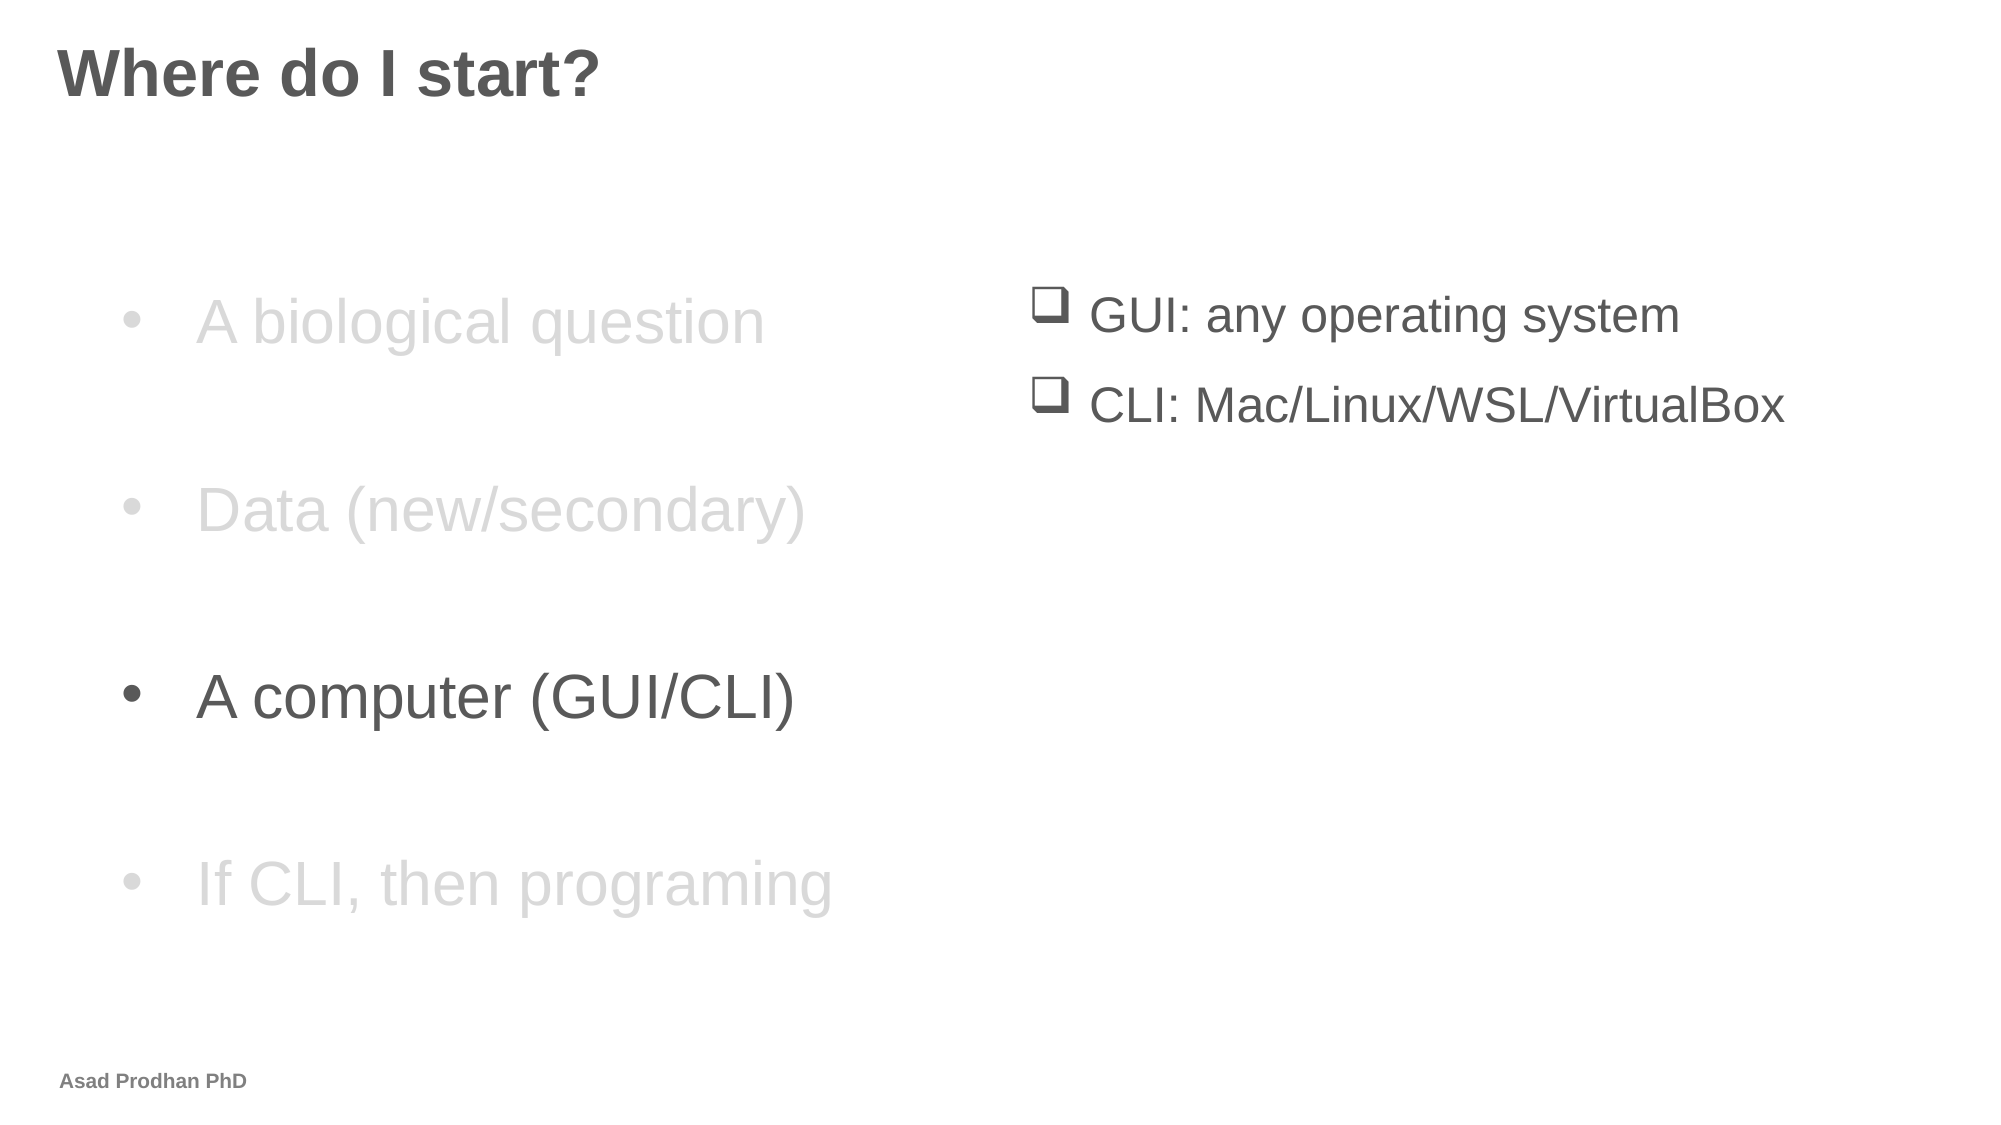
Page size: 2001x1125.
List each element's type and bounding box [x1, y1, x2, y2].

text_box [32, 34, 1910, 1101]
